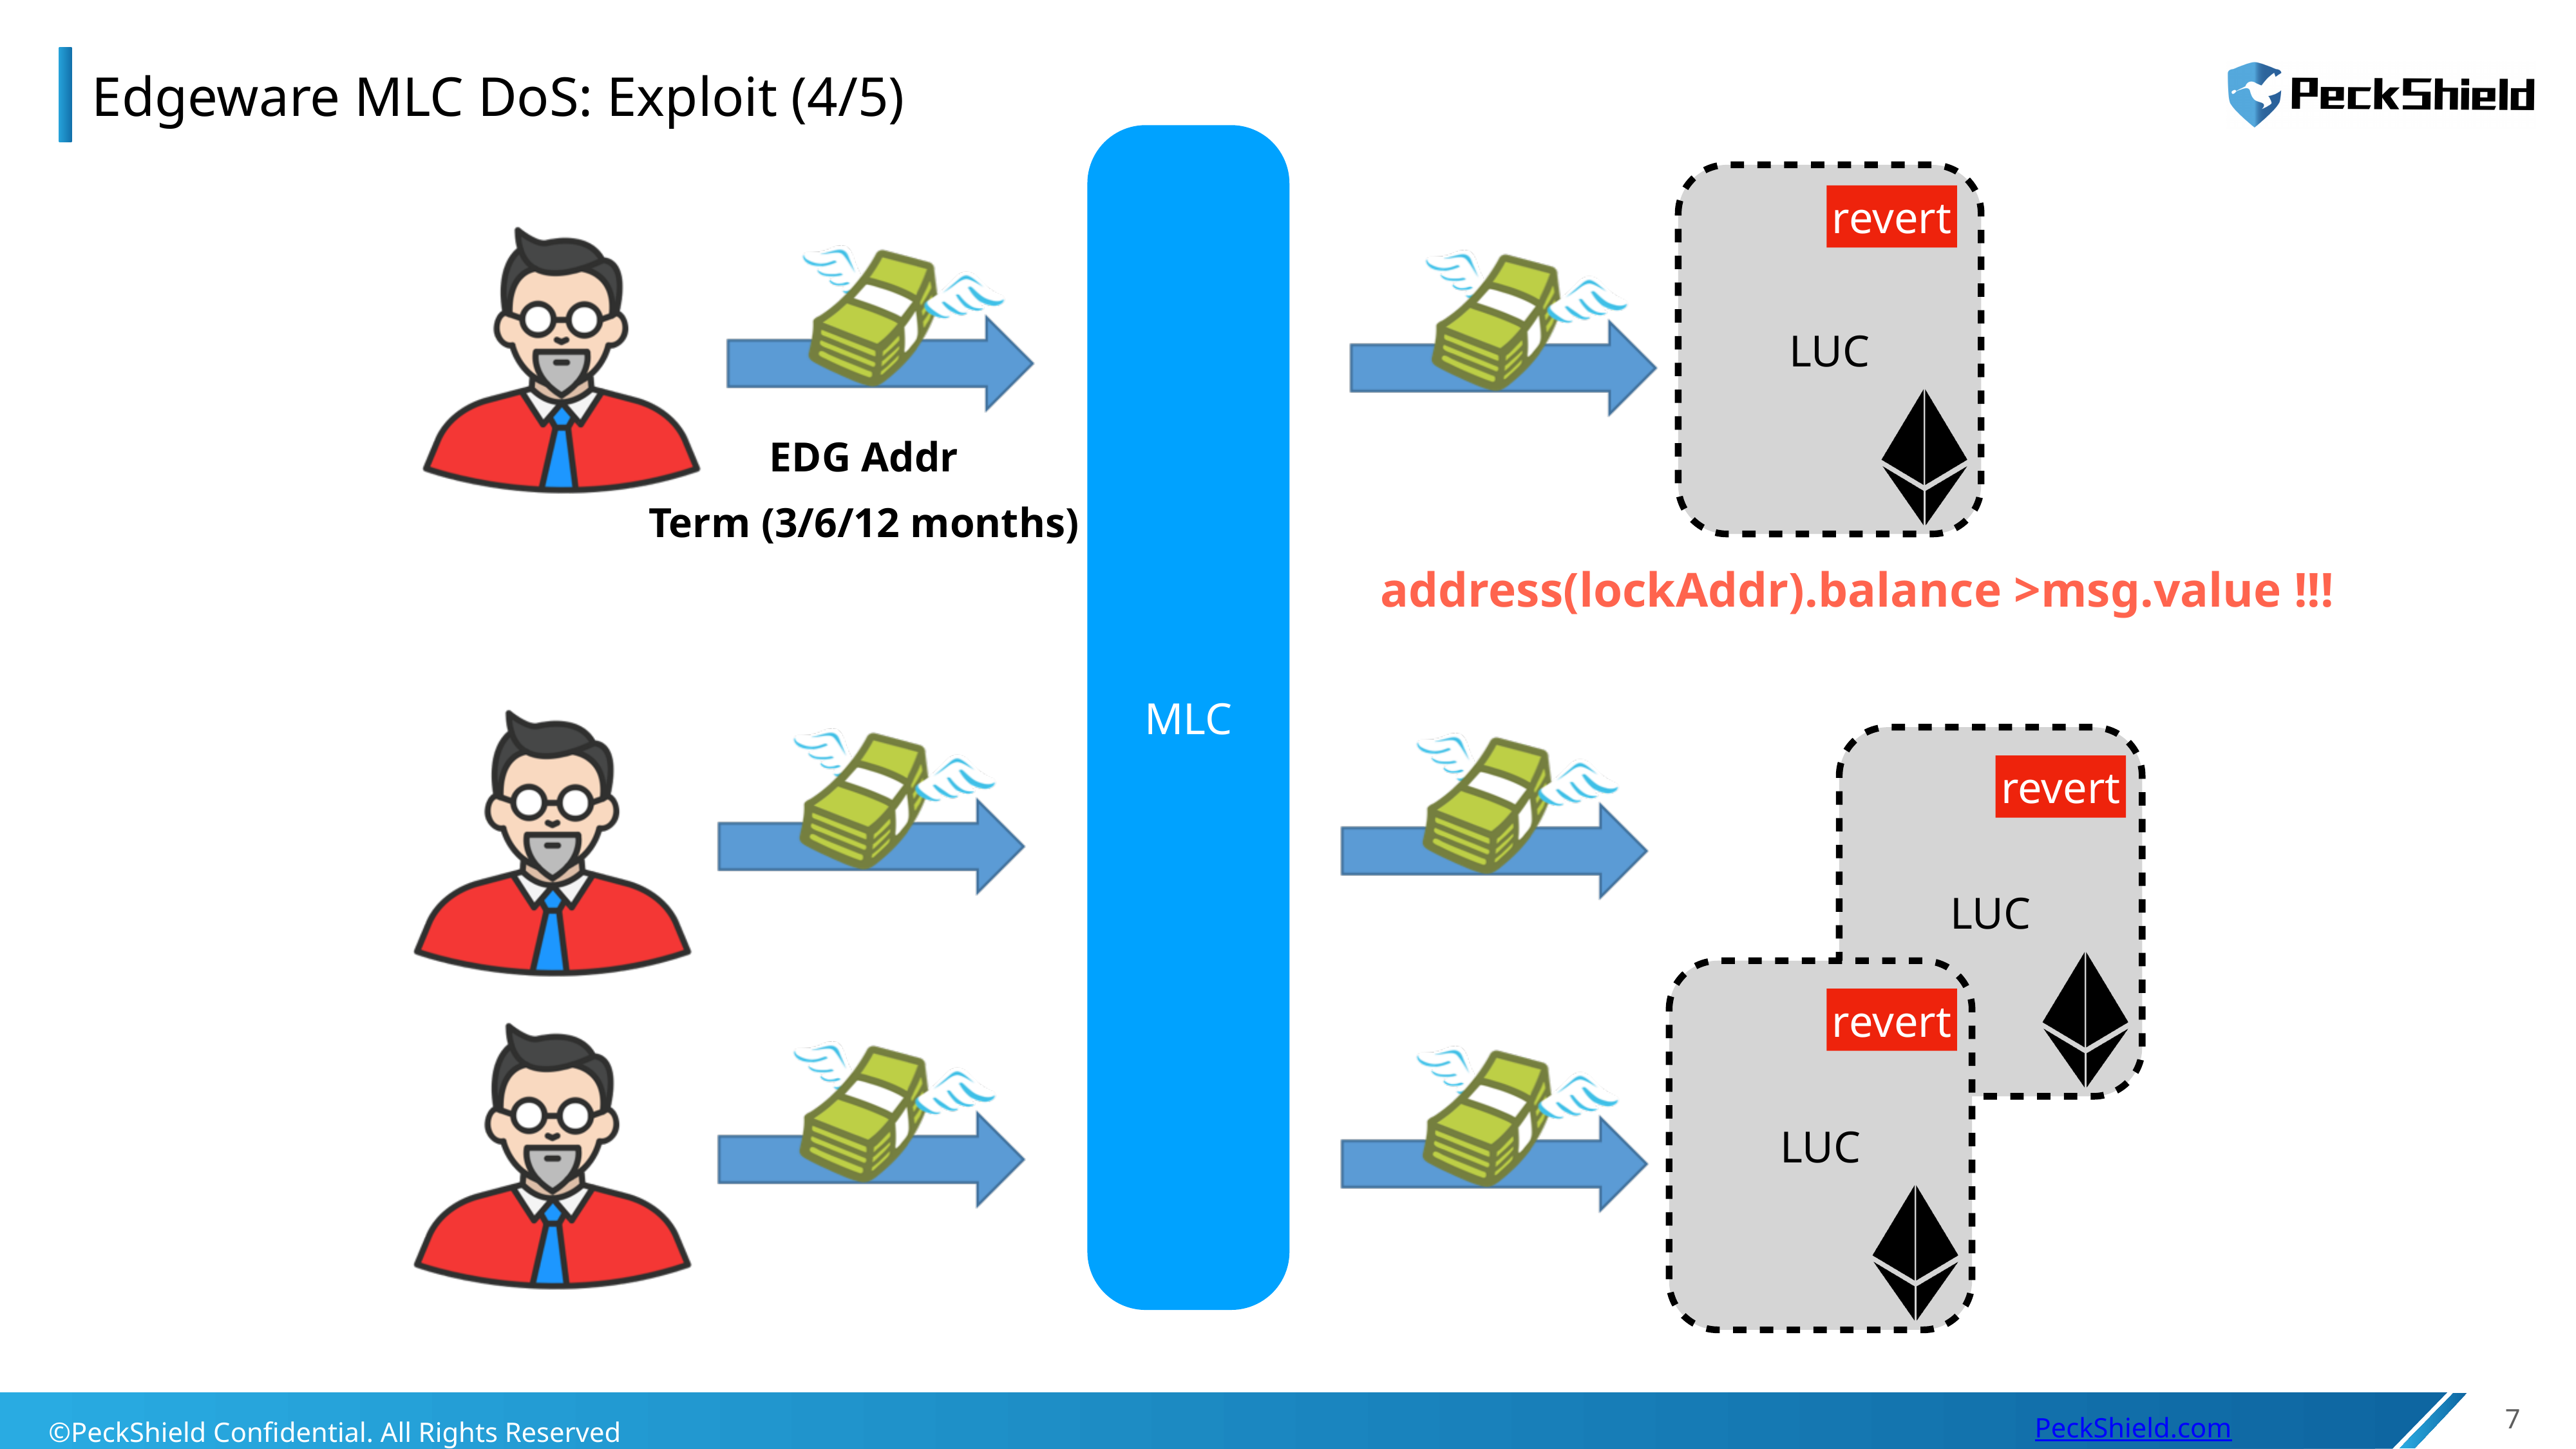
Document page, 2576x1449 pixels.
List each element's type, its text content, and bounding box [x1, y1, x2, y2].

text_box LUC [1669, 960, 1973, 1330]
picture [370, 661, 1030, 1307]
picture [1872, 1185, 1959, 1321]
text_box revert [1826, 185, 1957, 248]
title Edgeware MLC DoS: Exploit (4/5) [86, 47, 1712, 143]
picture [1881, 389, 1968, 526]
picture [379, 178, 1039, 511]
picture [2042, 952, 2129, 1088]
picture [2226, 61, 2536, 129]
slide_number 7 [2499, 1396, 2527, 1445]
text_box MLC [1087, 125, 1290, 1311]
text_box LUC [1678, 164, 1982, 535]
text_box LUC [1839, 727, 2143, 1097]
text_box revert [1995, 755, 2126, 818]
text_box Term (3/6/12 months) [643, 491, 1085, 551]
picture [1331, 183, 1662, 516]
text_box address(lockAddr).balance >msg.value !!! [1375, 554, 2341, 622]
text_box revert [1826, 989, 1957, 1051]
picture [1321, 666, 1653, 1312]
